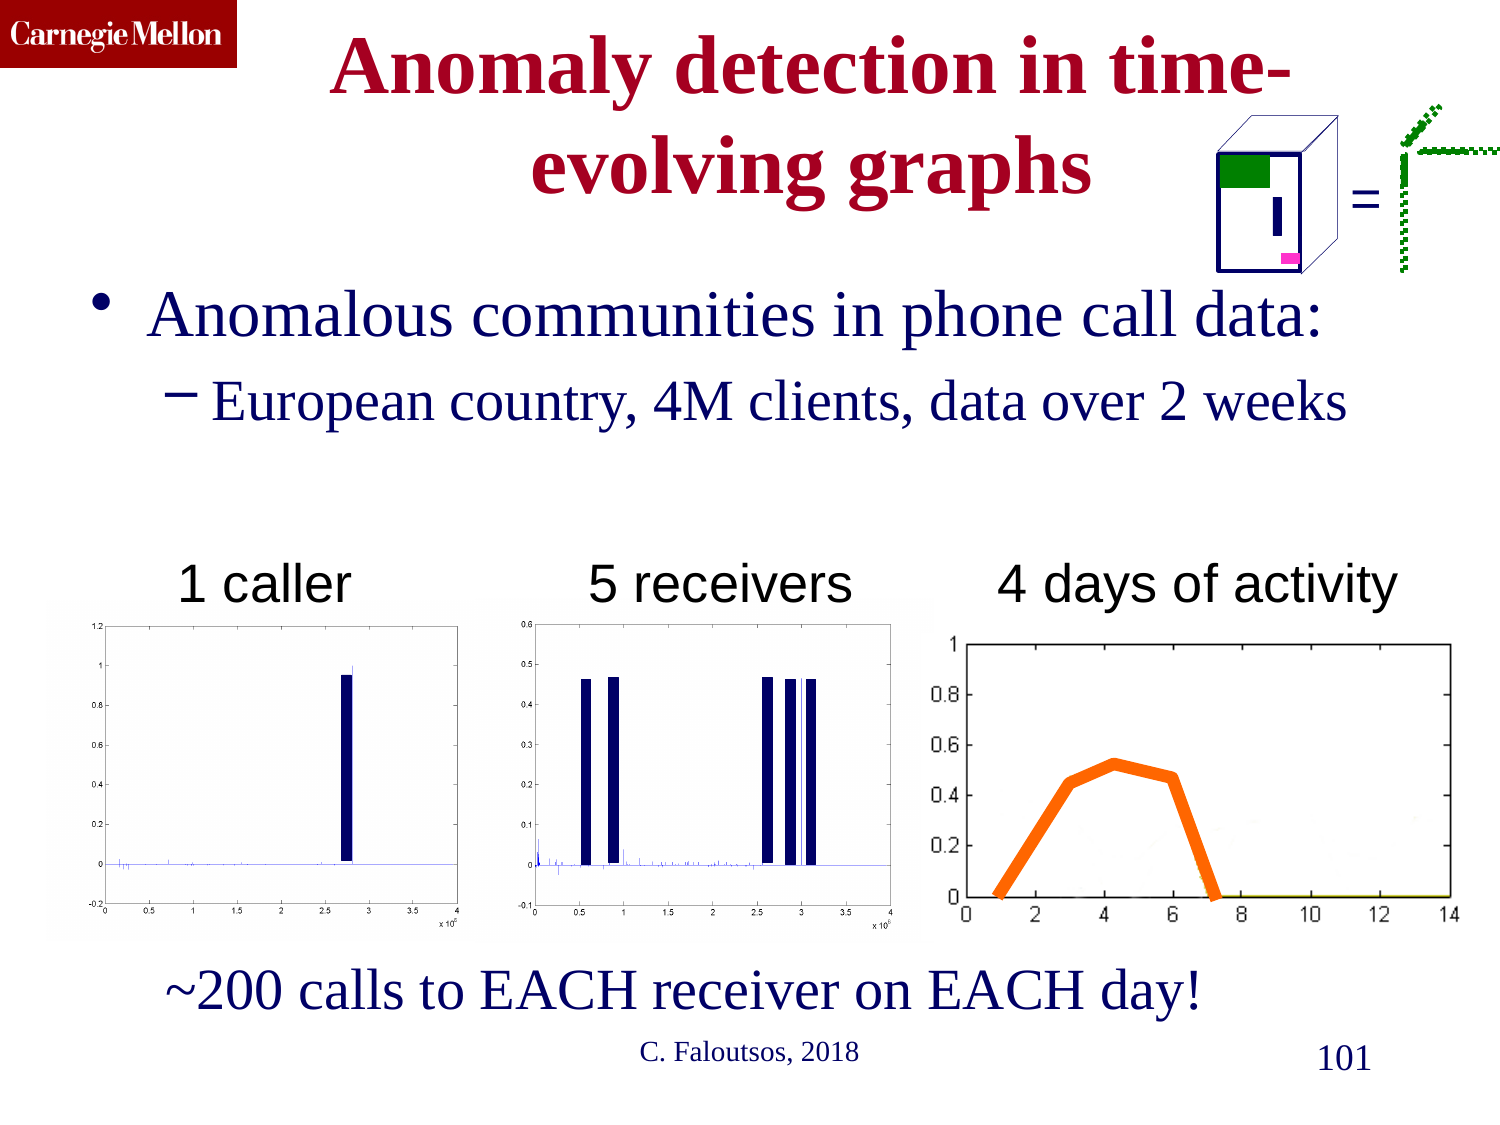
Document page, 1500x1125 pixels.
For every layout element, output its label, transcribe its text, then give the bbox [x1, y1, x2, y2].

text_box 5 receivers [573, 540, 869, 596]
picture [45, 598, 1472, 943]
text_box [1217, 100, 1500, 275]
footer C. Faloutsos, 2018 [512, 1024, 988, 1101]
title Anomaly detection in time-evolving graphs [250, 53, 1373, 167]
list Anomalous communities in phone call data: European country, 4M clients, data over 2 weeks ~200 calls to EACH receiver on EACH day! [74, 948, 1426, 1086]
text_box 4 days of activity [983, 540, 1415, 621]
list Anomalous communities in phone call data: European country, 4M clients, data over 2 weeks ~200 calls to EACH receiver on EACH day! [74, 262, 1426, 632]
slide_number 101 [1074, 1024, 1388, 1101]
text_box 1 caller [162, 540, 368, 598]
picture [0, 0, 237, 68]
